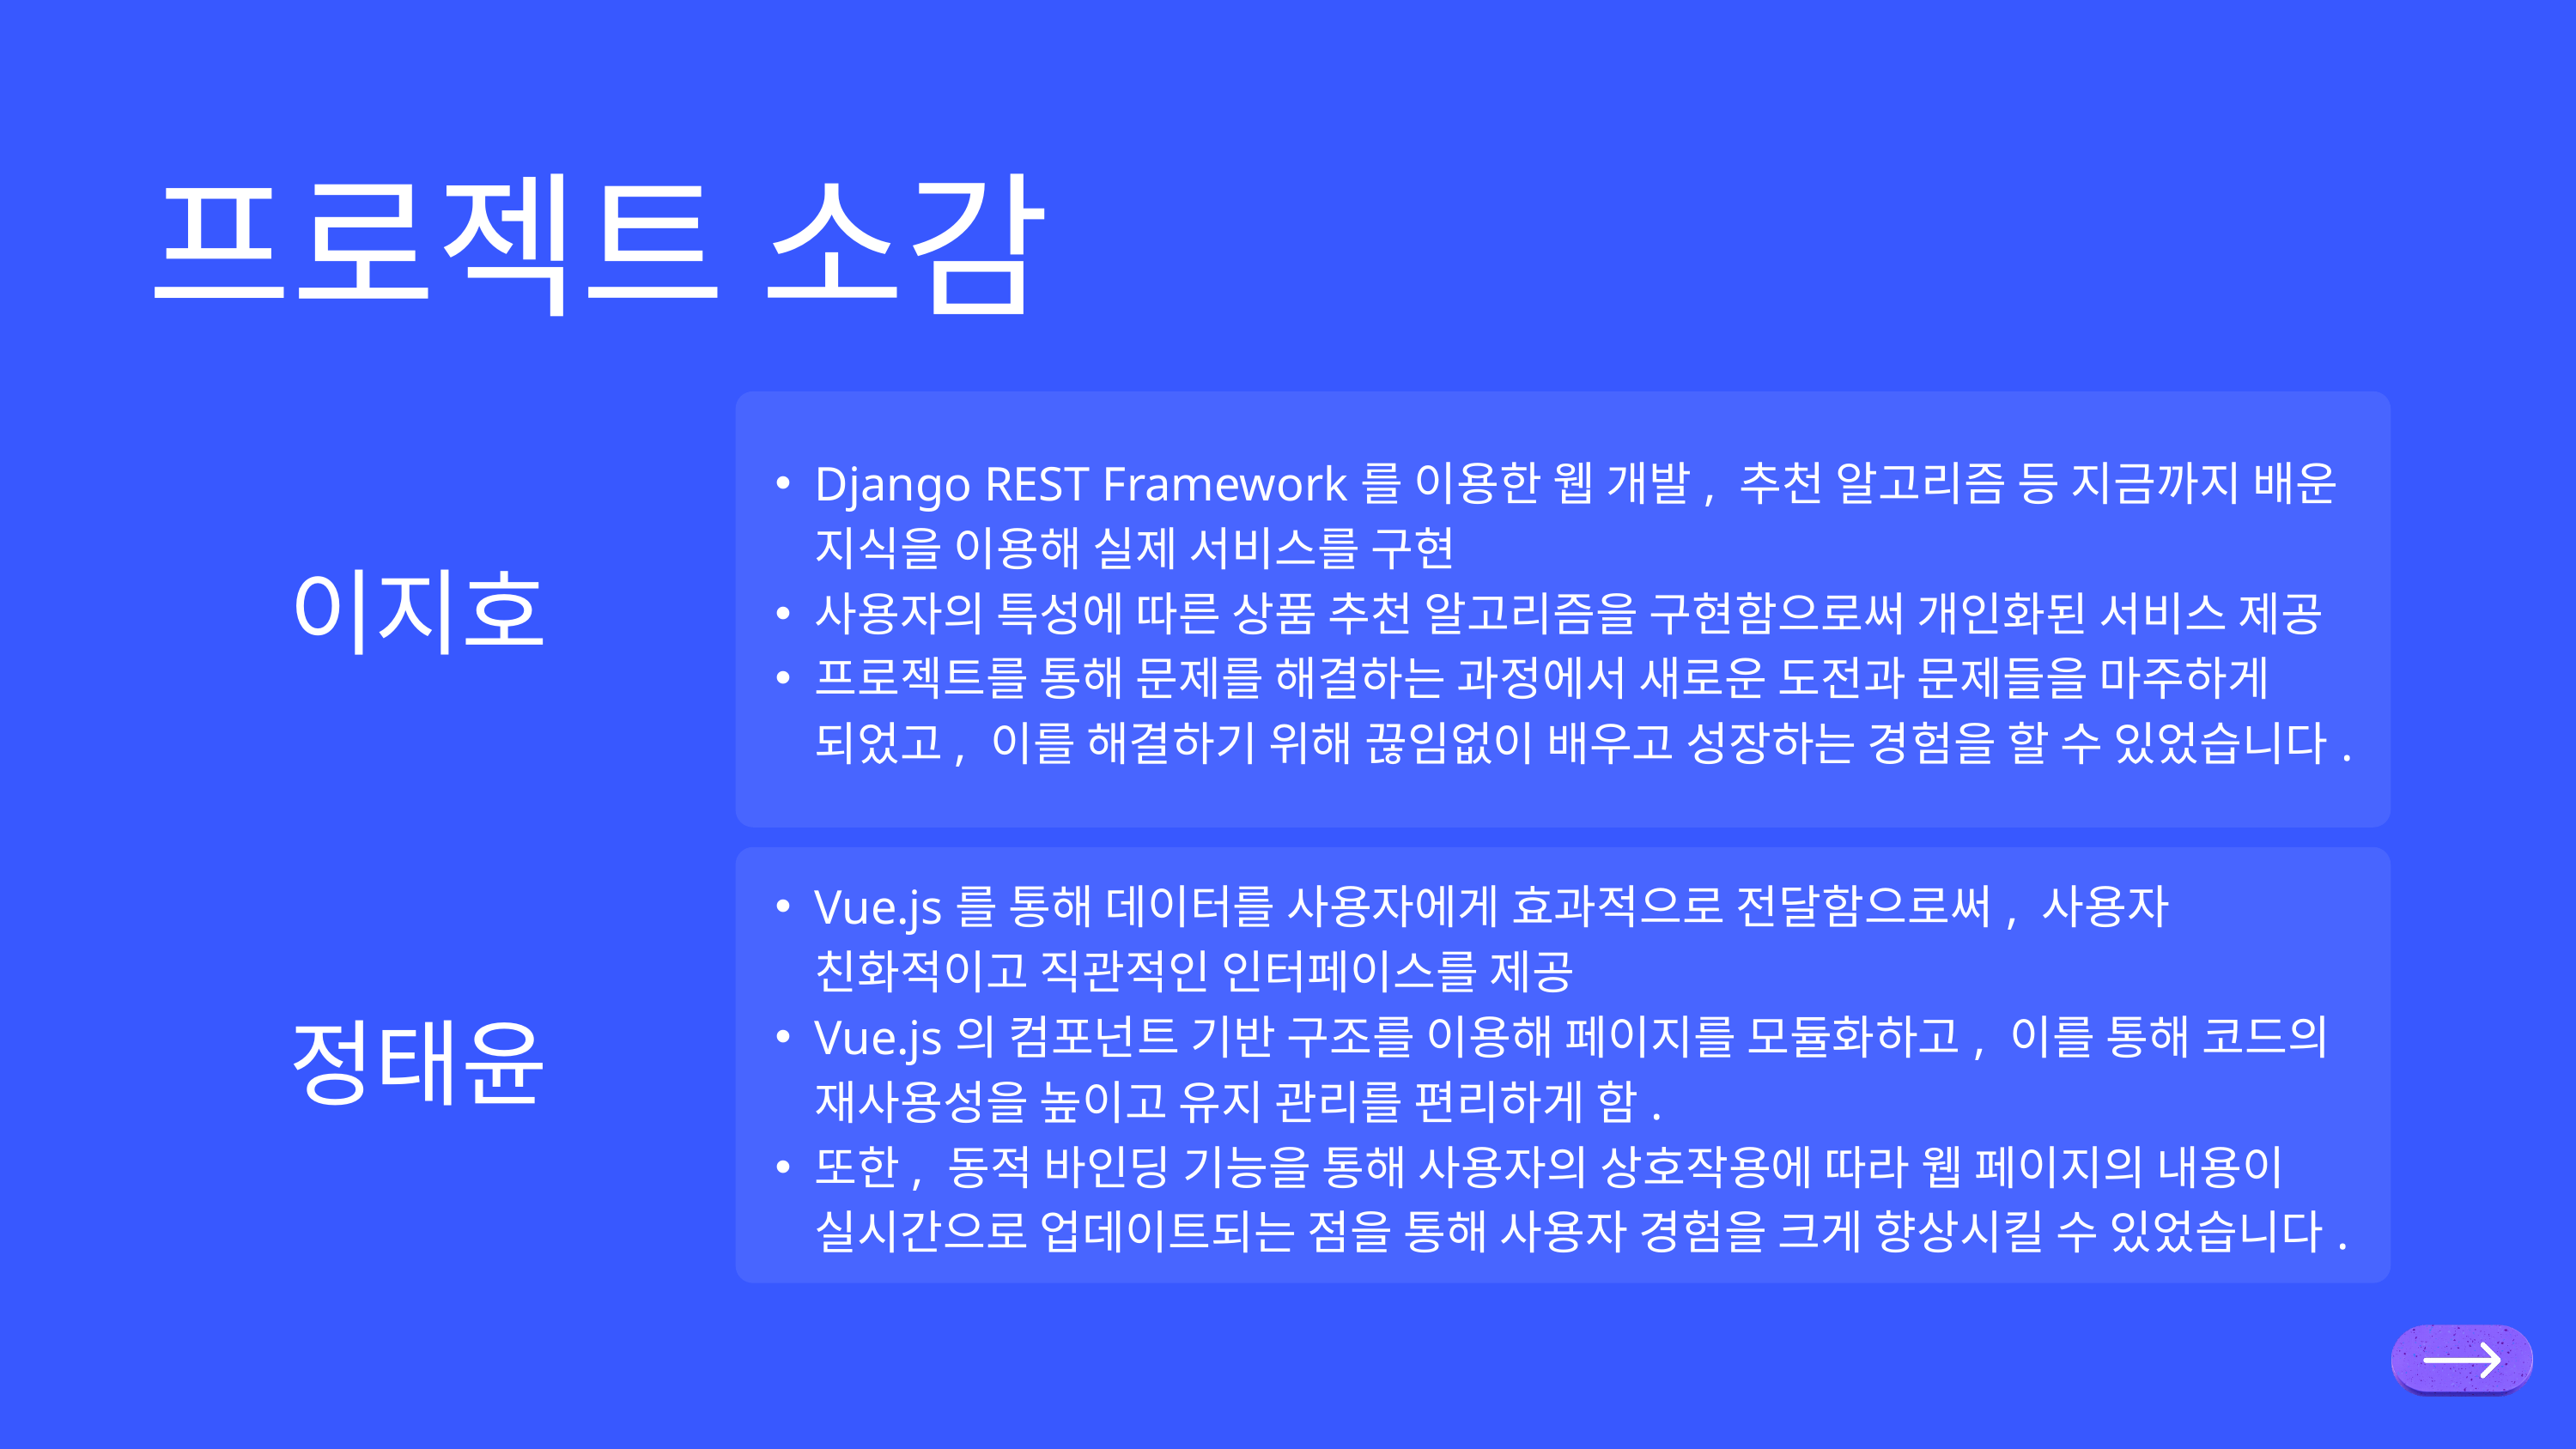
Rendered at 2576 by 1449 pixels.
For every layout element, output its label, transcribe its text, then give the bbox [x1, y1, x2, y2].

text_box 정태윤 [149, 1004, 687, 1118]
text_box [2391, 1325, 2534, 1397]
text_box 프로젝트 소감 [147, 131, 1226, 336]
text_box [735, 391, 2391, 828]
text_box 이지호 [149, 554, 687, 667]
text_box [735, 846, 2391, 1283]
text_box [2423, 1342, 2501, 1379]
